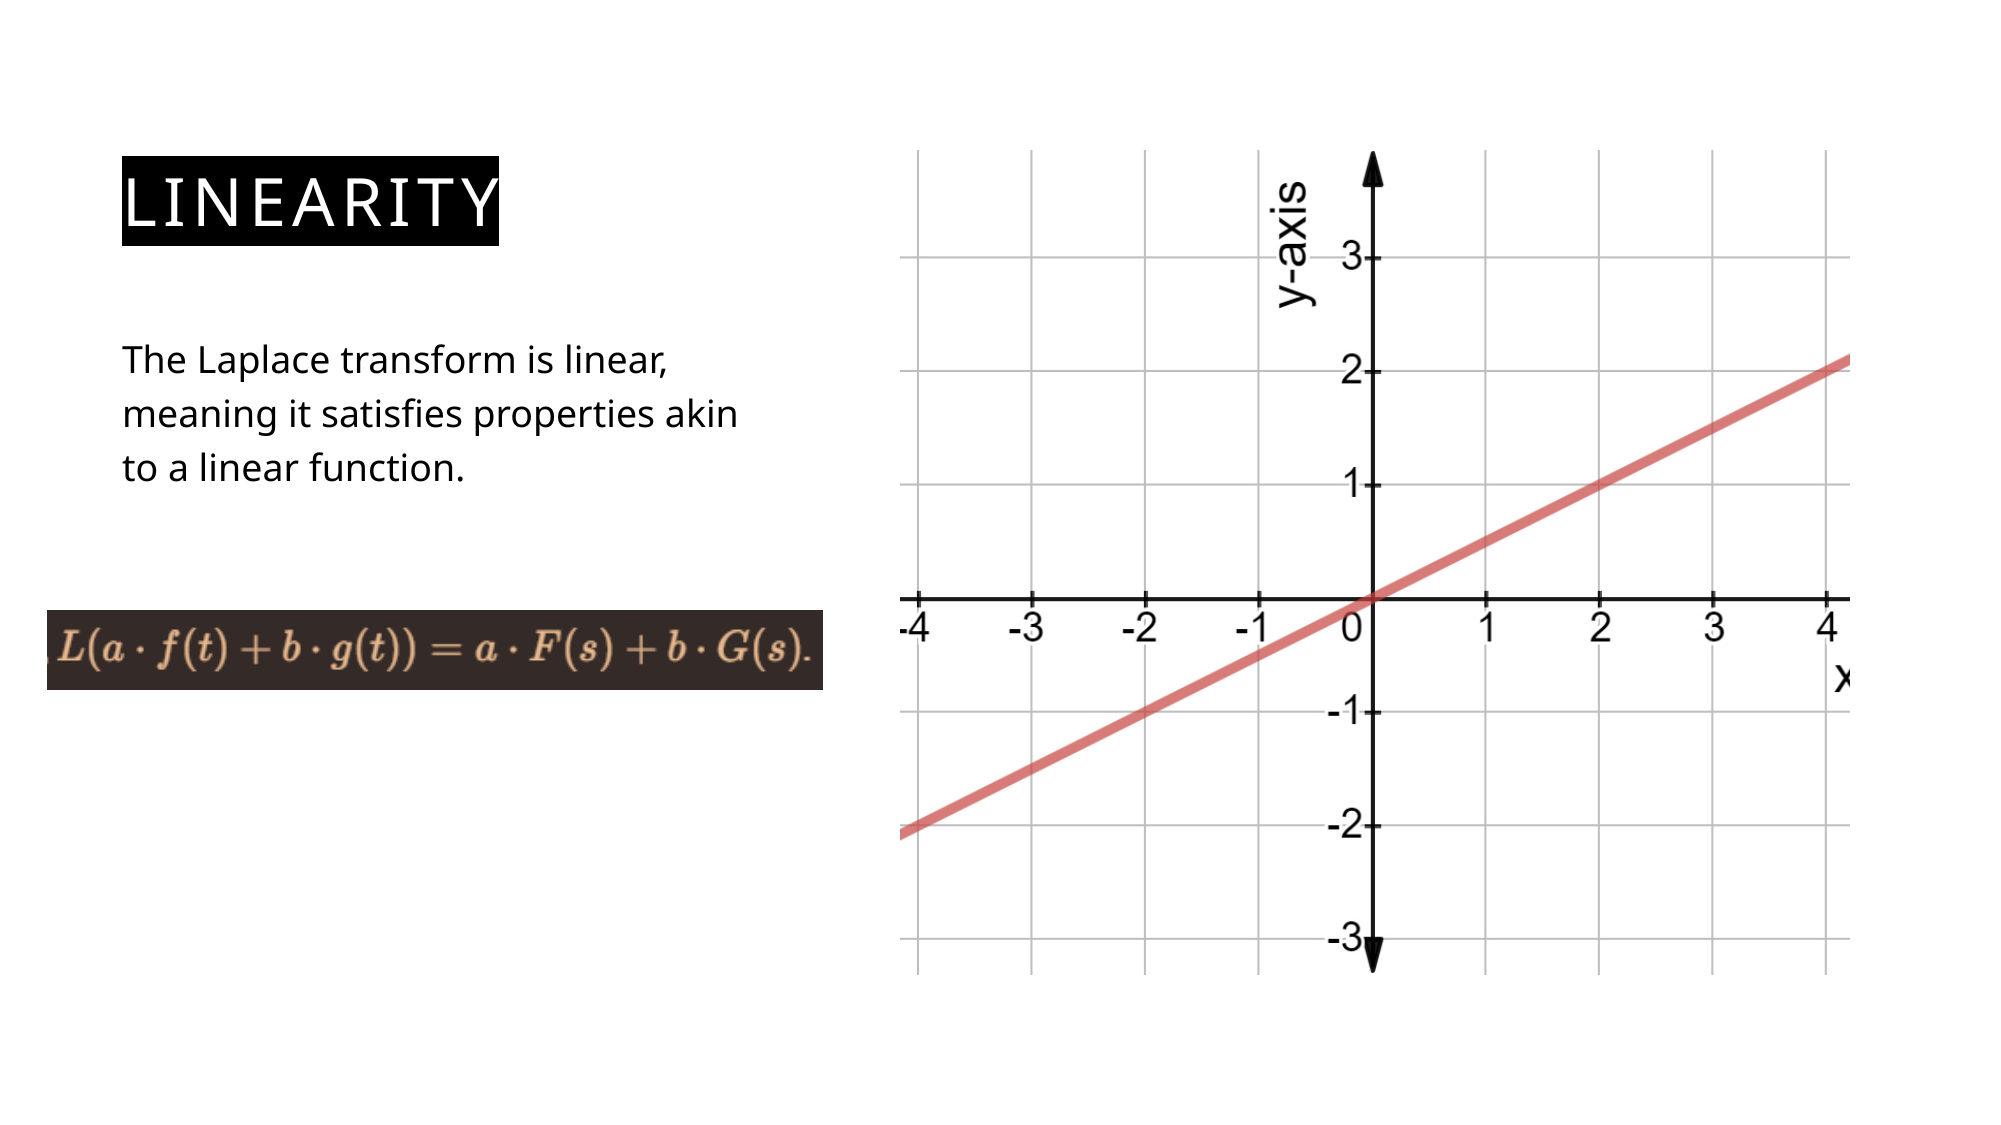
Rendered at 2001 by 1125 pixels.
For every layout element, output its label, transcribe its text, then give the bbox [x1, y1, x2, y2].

list The Laplace transform is linear, meaning it satisfies properties akin to a linear function. [107, 319, 764, 495]
picture [899, 149, 1850, 975]
picture [47, 610, 823, 690]
title Linearity [107, 142, 551, 248]
